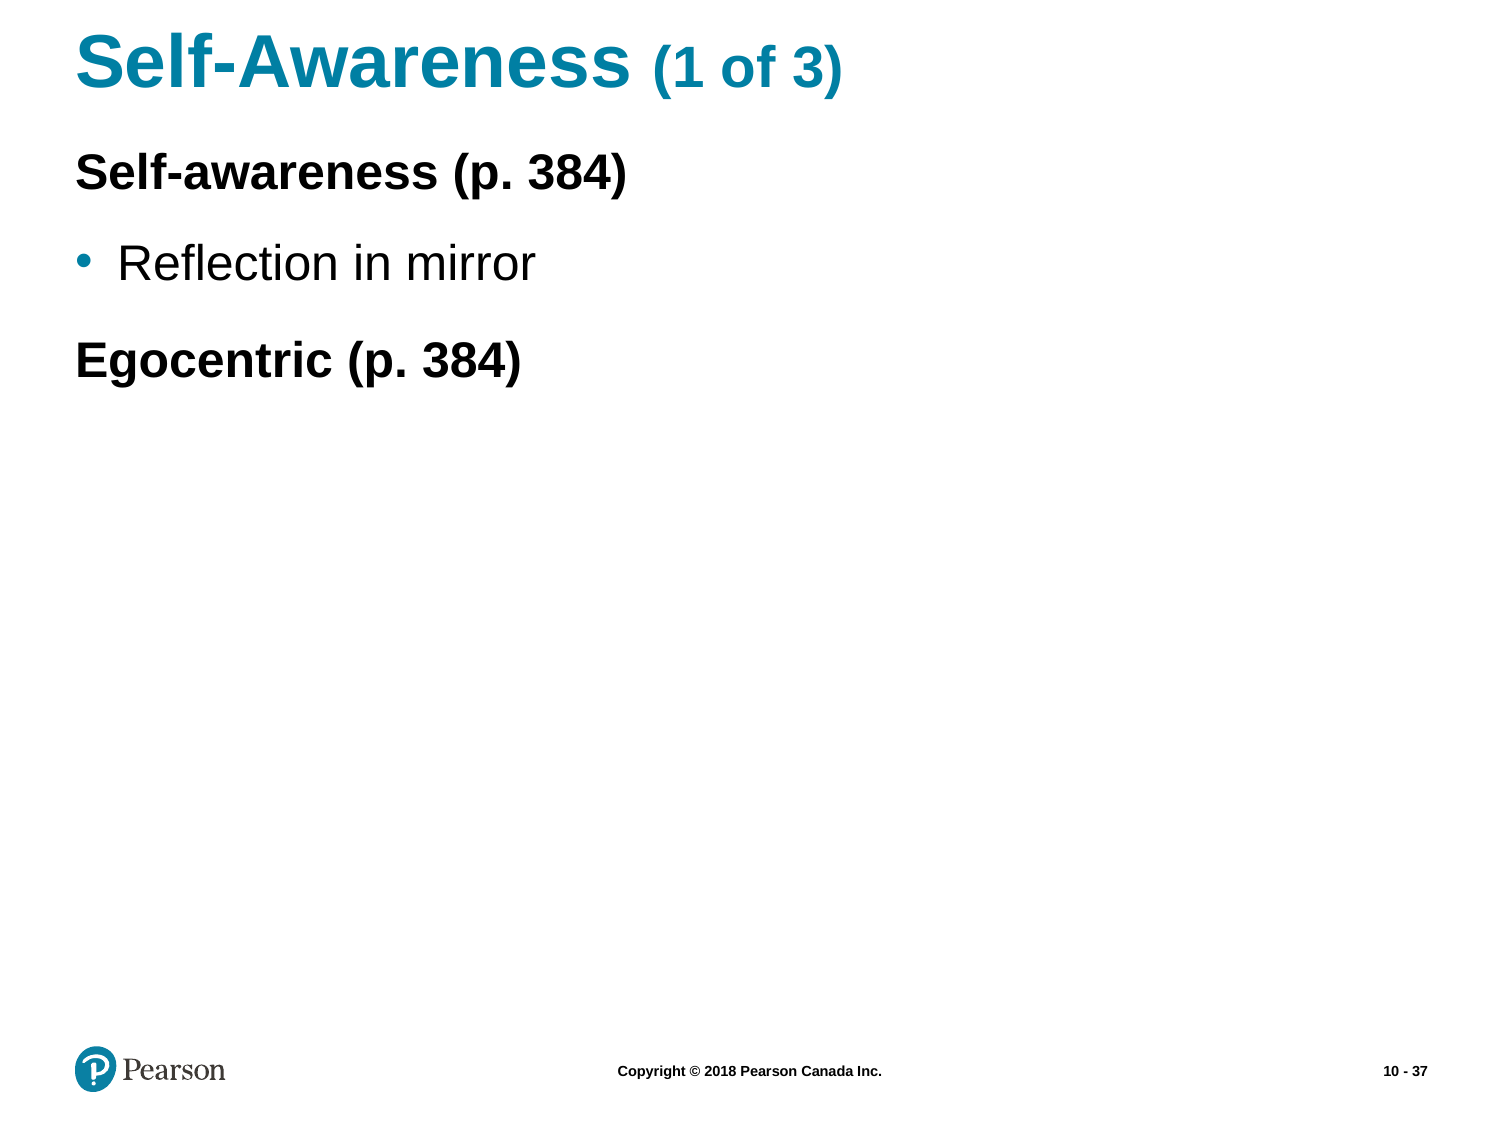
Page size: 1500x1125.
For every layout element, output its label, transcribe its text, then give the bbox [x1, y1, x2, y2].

list Self-awareness (p. 384) Reflection in mirror [75, 139, 1425, 302]
title Self-Awareness (1 of 3) [75, 10, 1425, 105]
list Egocentric (p. 384) [75, 327, 1425, 405]
